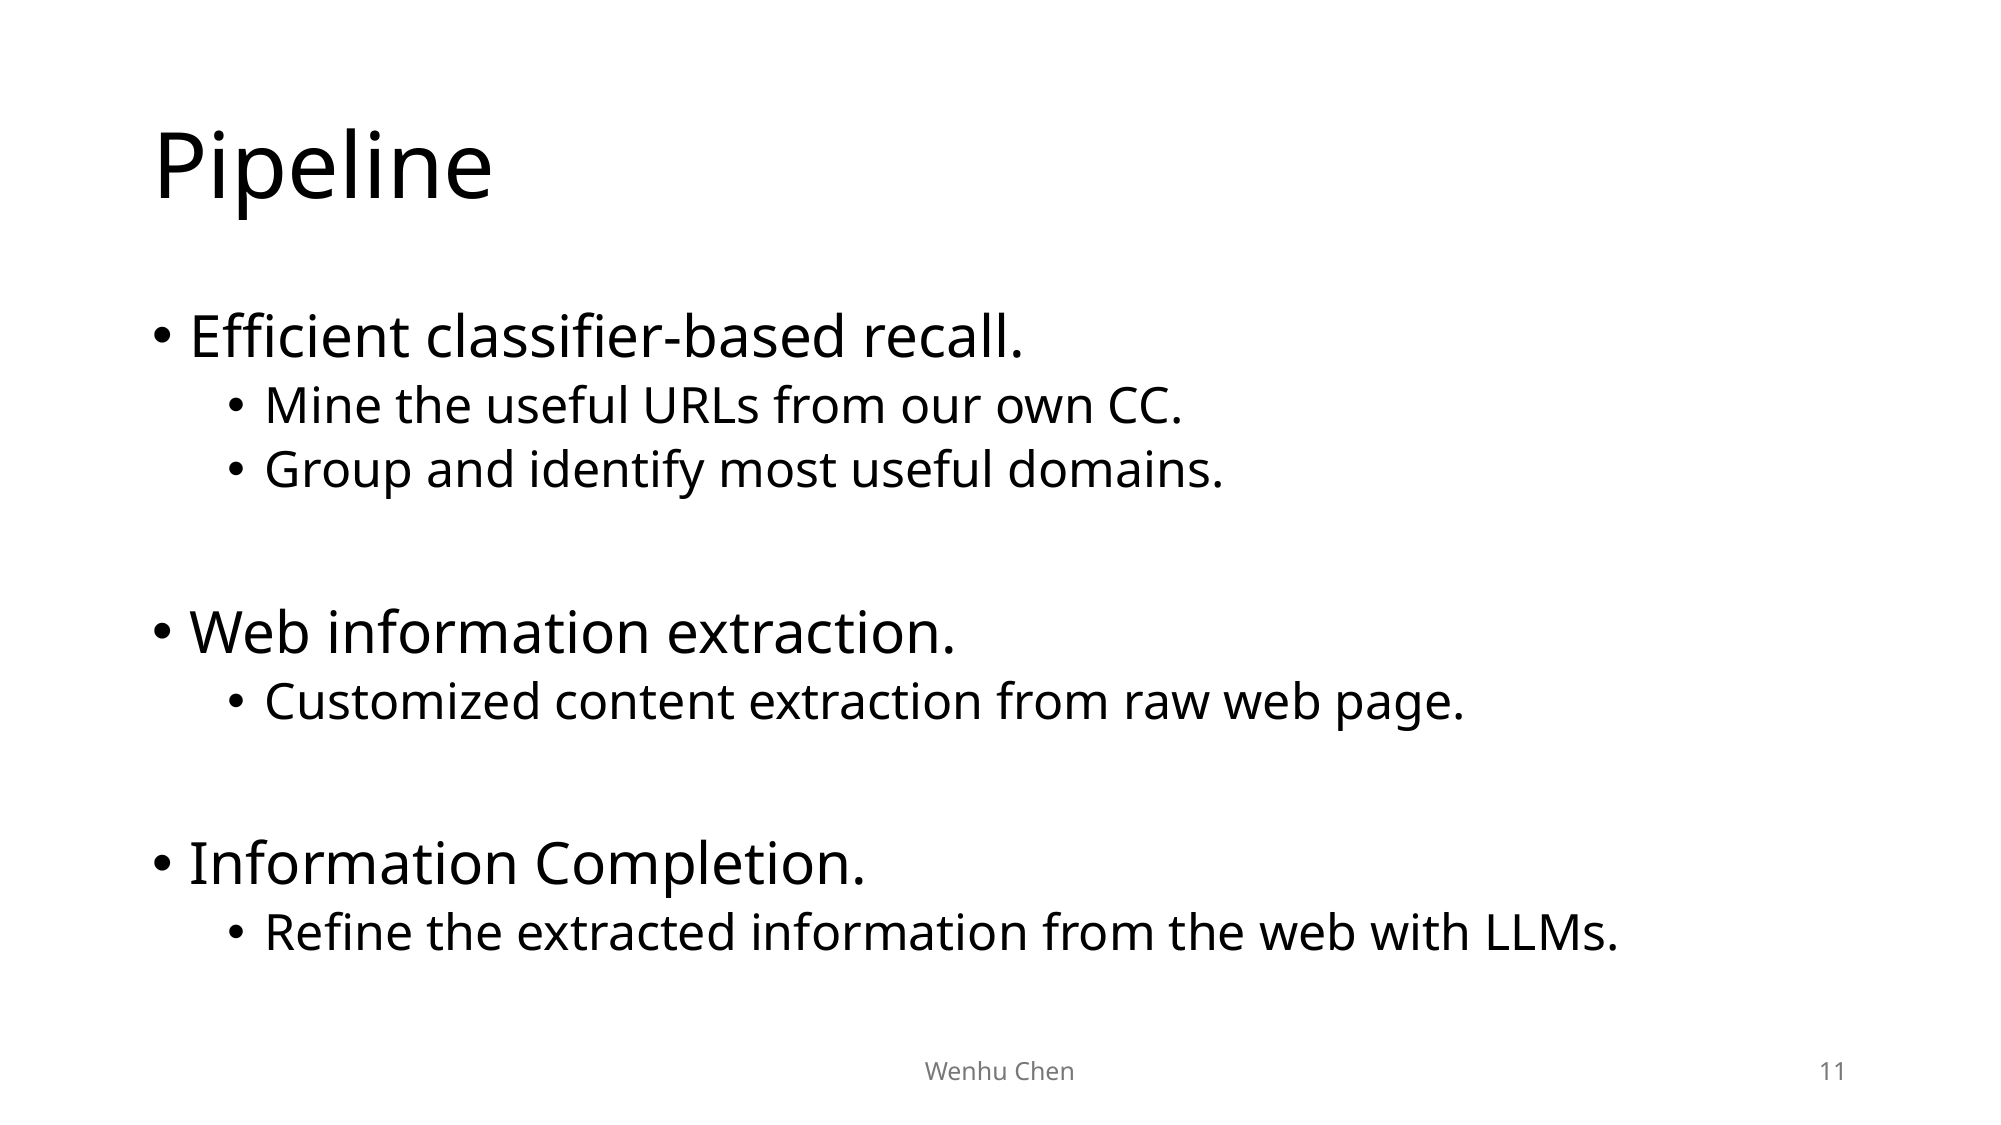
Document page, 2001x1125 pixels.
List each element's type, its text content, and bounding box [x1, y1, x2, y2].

slide_number 11 [1412, 1042, 1863, 1103]
list Efficient classifier-based recall. Mine the useful URLs from our own CC. Group and identify most useful domains. Web information extraction. Customized content extraction from raw web page. Information Completion. Refine the extracted information from the web with LLMs. [137, 299, 1863, 1014]
title Pipeline [137, 59, 1863, 278]
footer Wenhu Chen [662, 1042, 1338, 1103]
